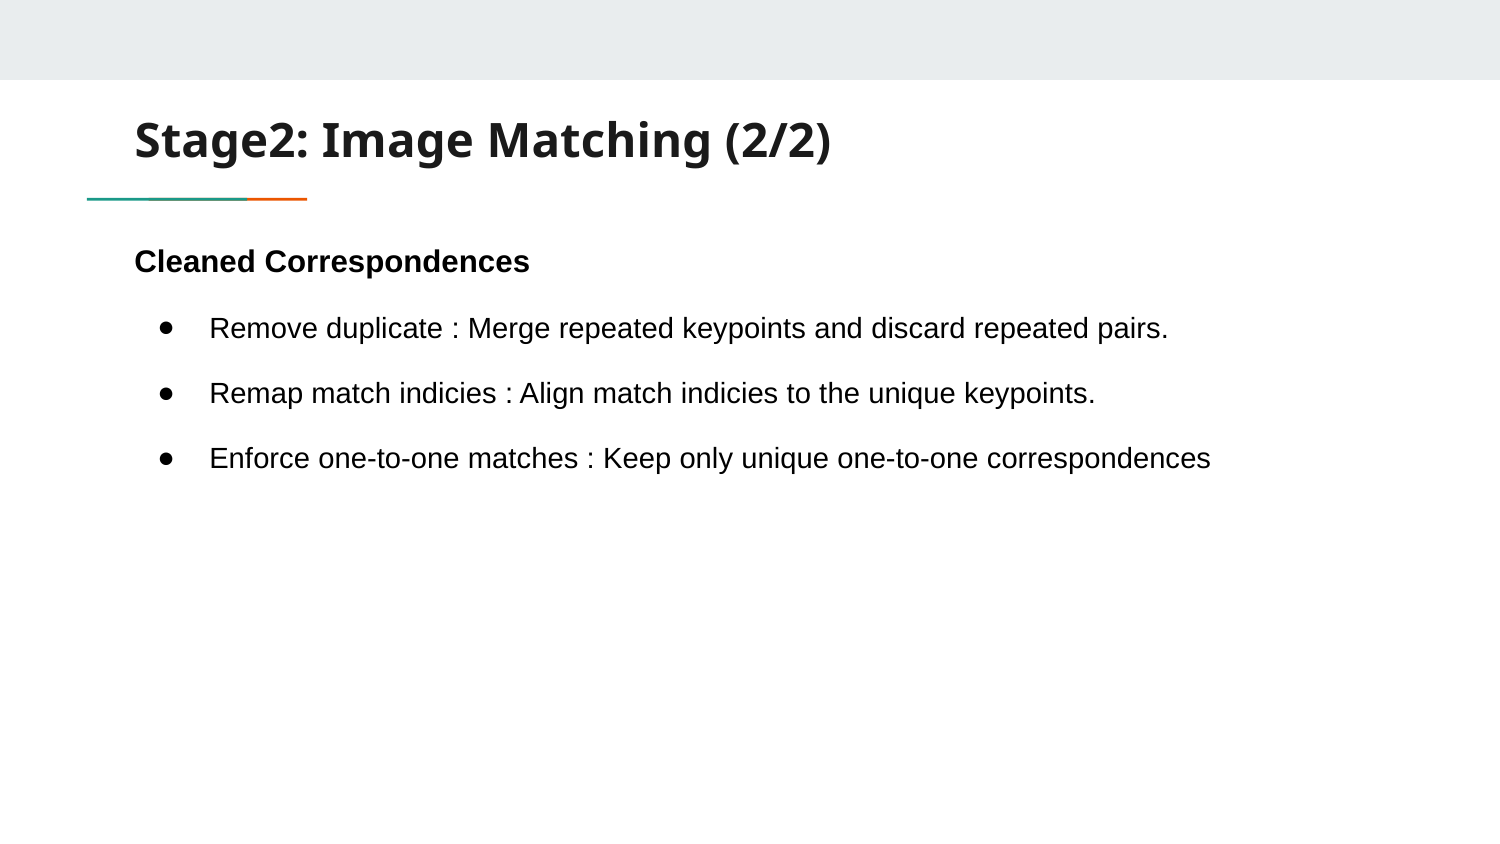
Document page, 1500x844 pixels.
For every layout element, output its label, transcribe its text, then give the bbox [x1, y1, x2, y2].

list Cleaned Correspondences Remove duplicate : Merge repeated keypoints and discard repeated pairs. Remap match indicies : Align match indicies to the unique keypoints. Enforce one-to-one matches : Keep only unique one-to-one correspondences [119, 220, 1416, 676]
title Stage2: Image Matching (2/2) [119, 95, 1381, 183]
